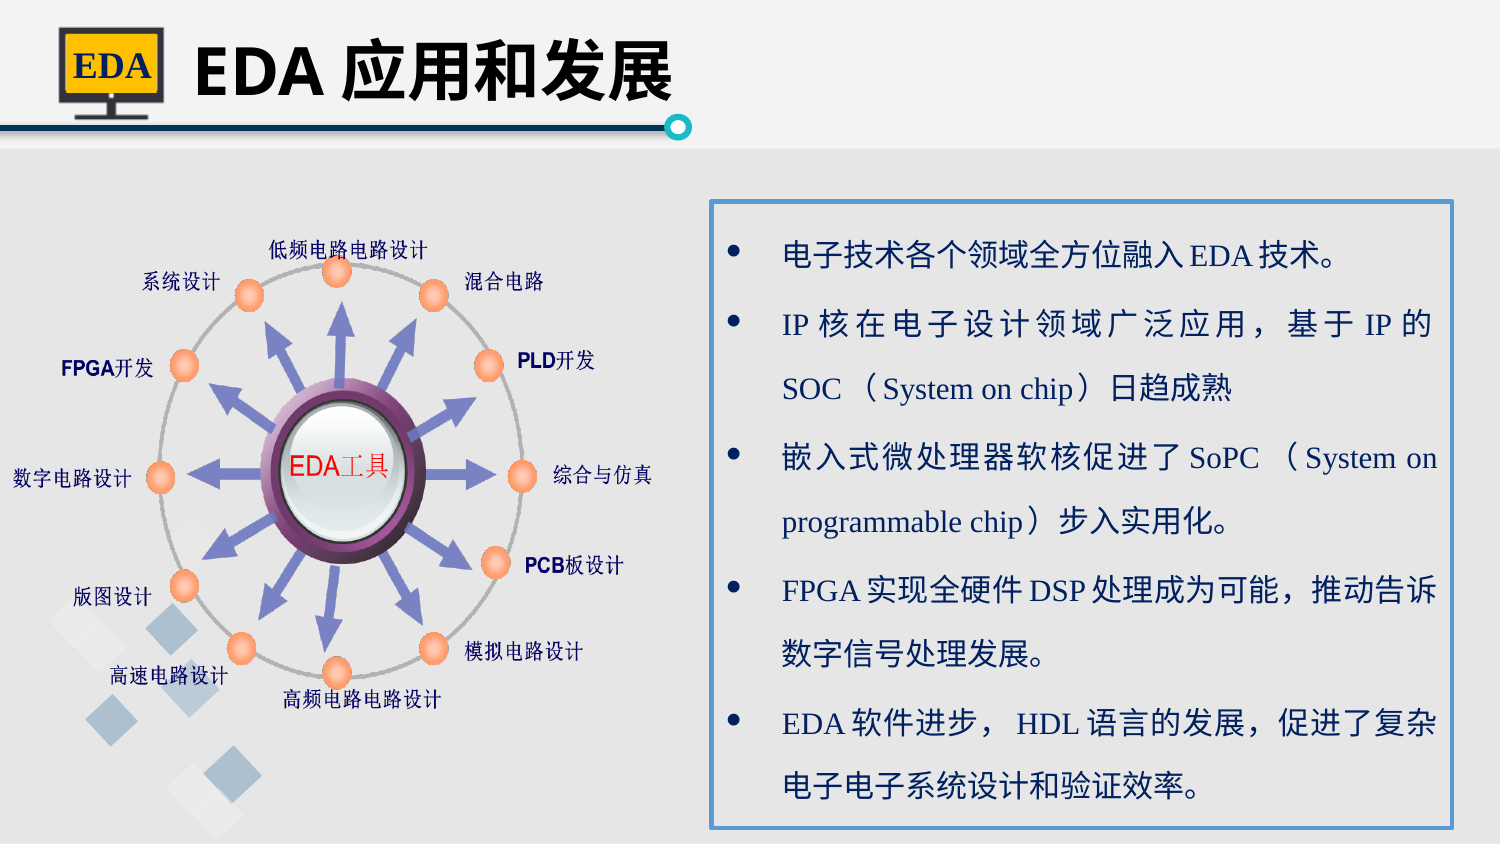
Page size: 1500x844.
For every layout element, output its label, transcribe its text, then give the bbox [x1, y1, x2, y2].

title EDA应用和发展 [178, 30, 1407, 144]
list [0, 227, 665, 724]
text_box 电子技术各个领域全方位融入EDA技术。 IP核在电子设计领域广泛应用，基于IP的SOC（System on chip）日趋成熟 嵌入式微处理器软核促进了SoPC（System on programmable chip）步入实用化。 FPGA实现全硬件DSP处理成为可能，推动告诉数字信号处理发展。 EDA软件进步，HDL语言的发展，促进了复杂电子电子系统设计和验证效率。 [711, 201, 1453, 828]
